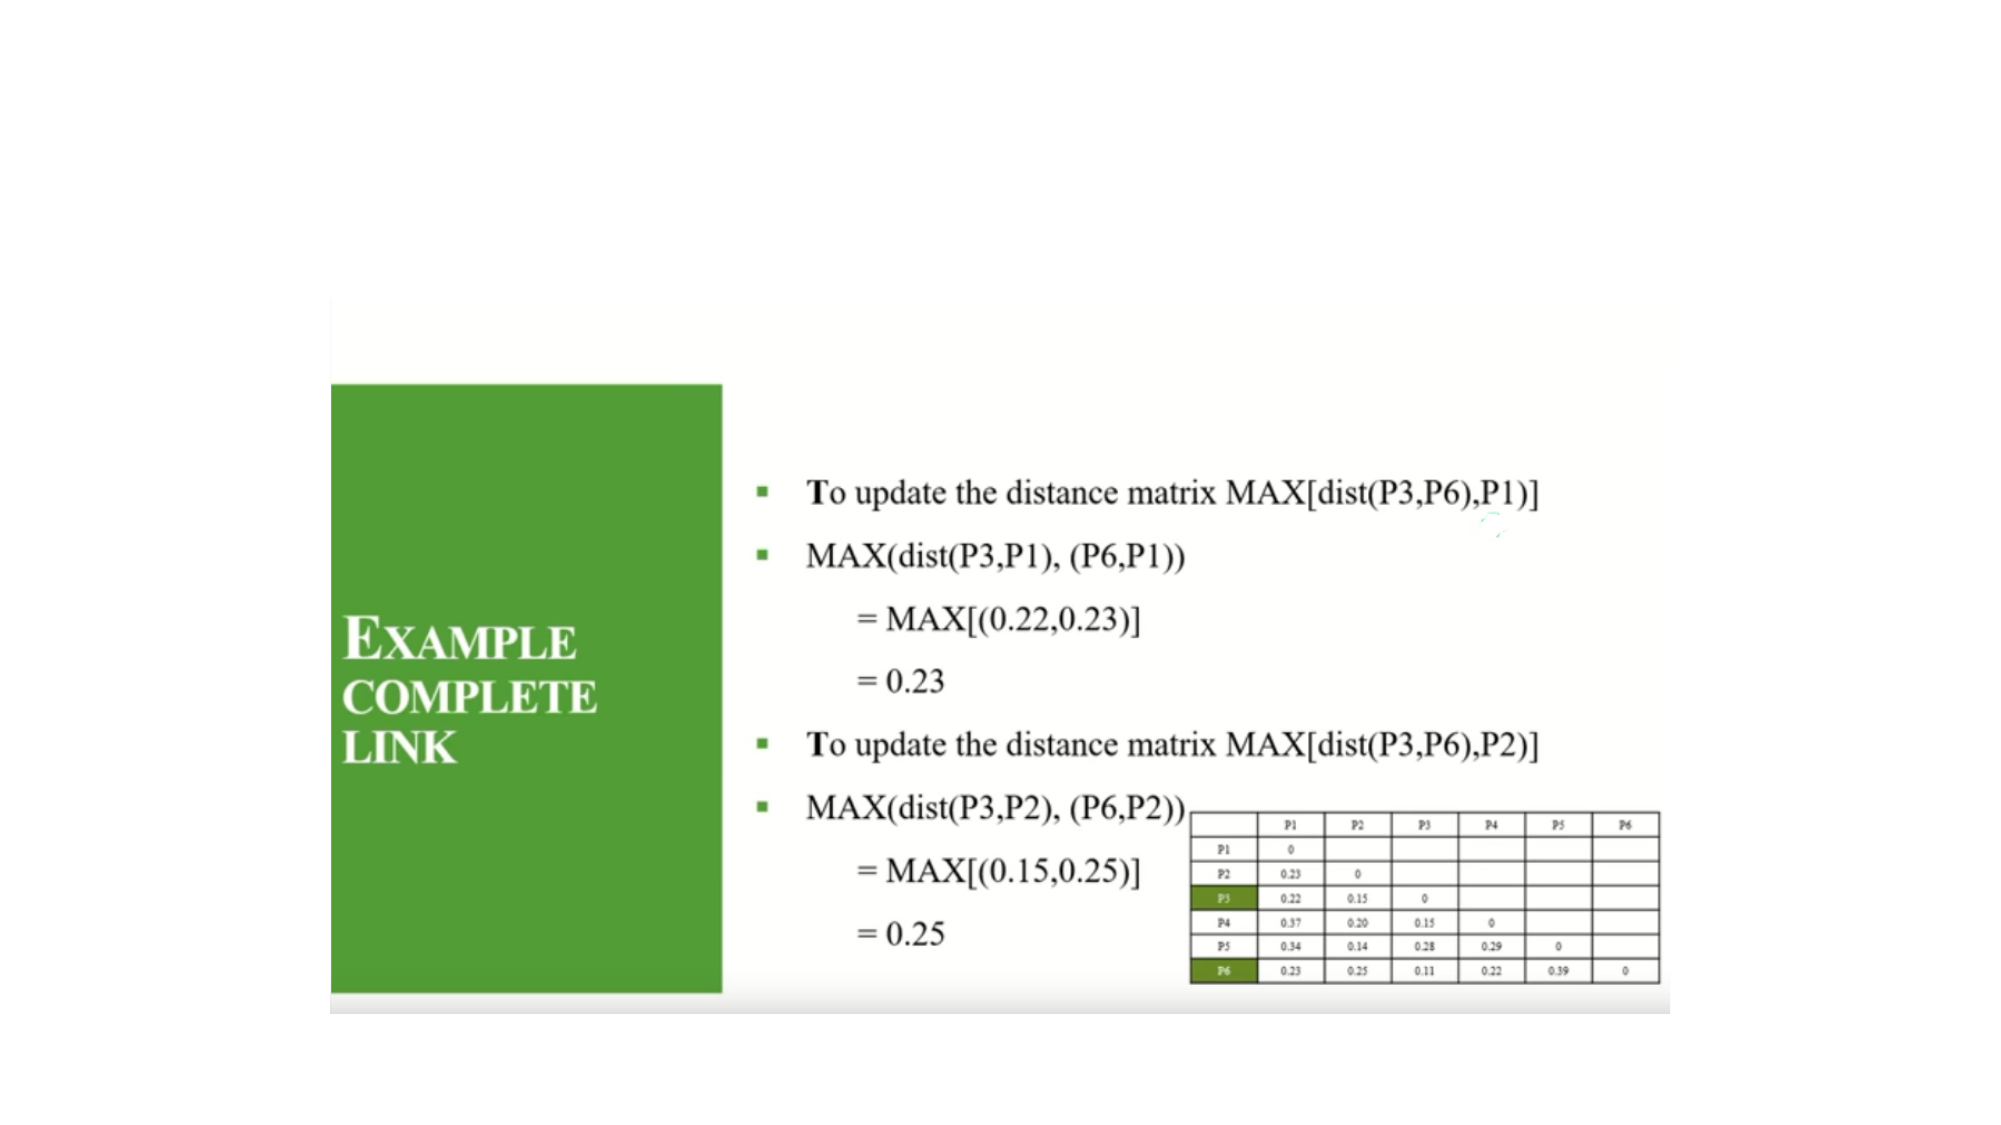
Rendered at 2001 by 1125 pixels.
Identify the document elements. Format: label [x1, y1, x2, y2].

list [329, 299, 1671, 1014]
